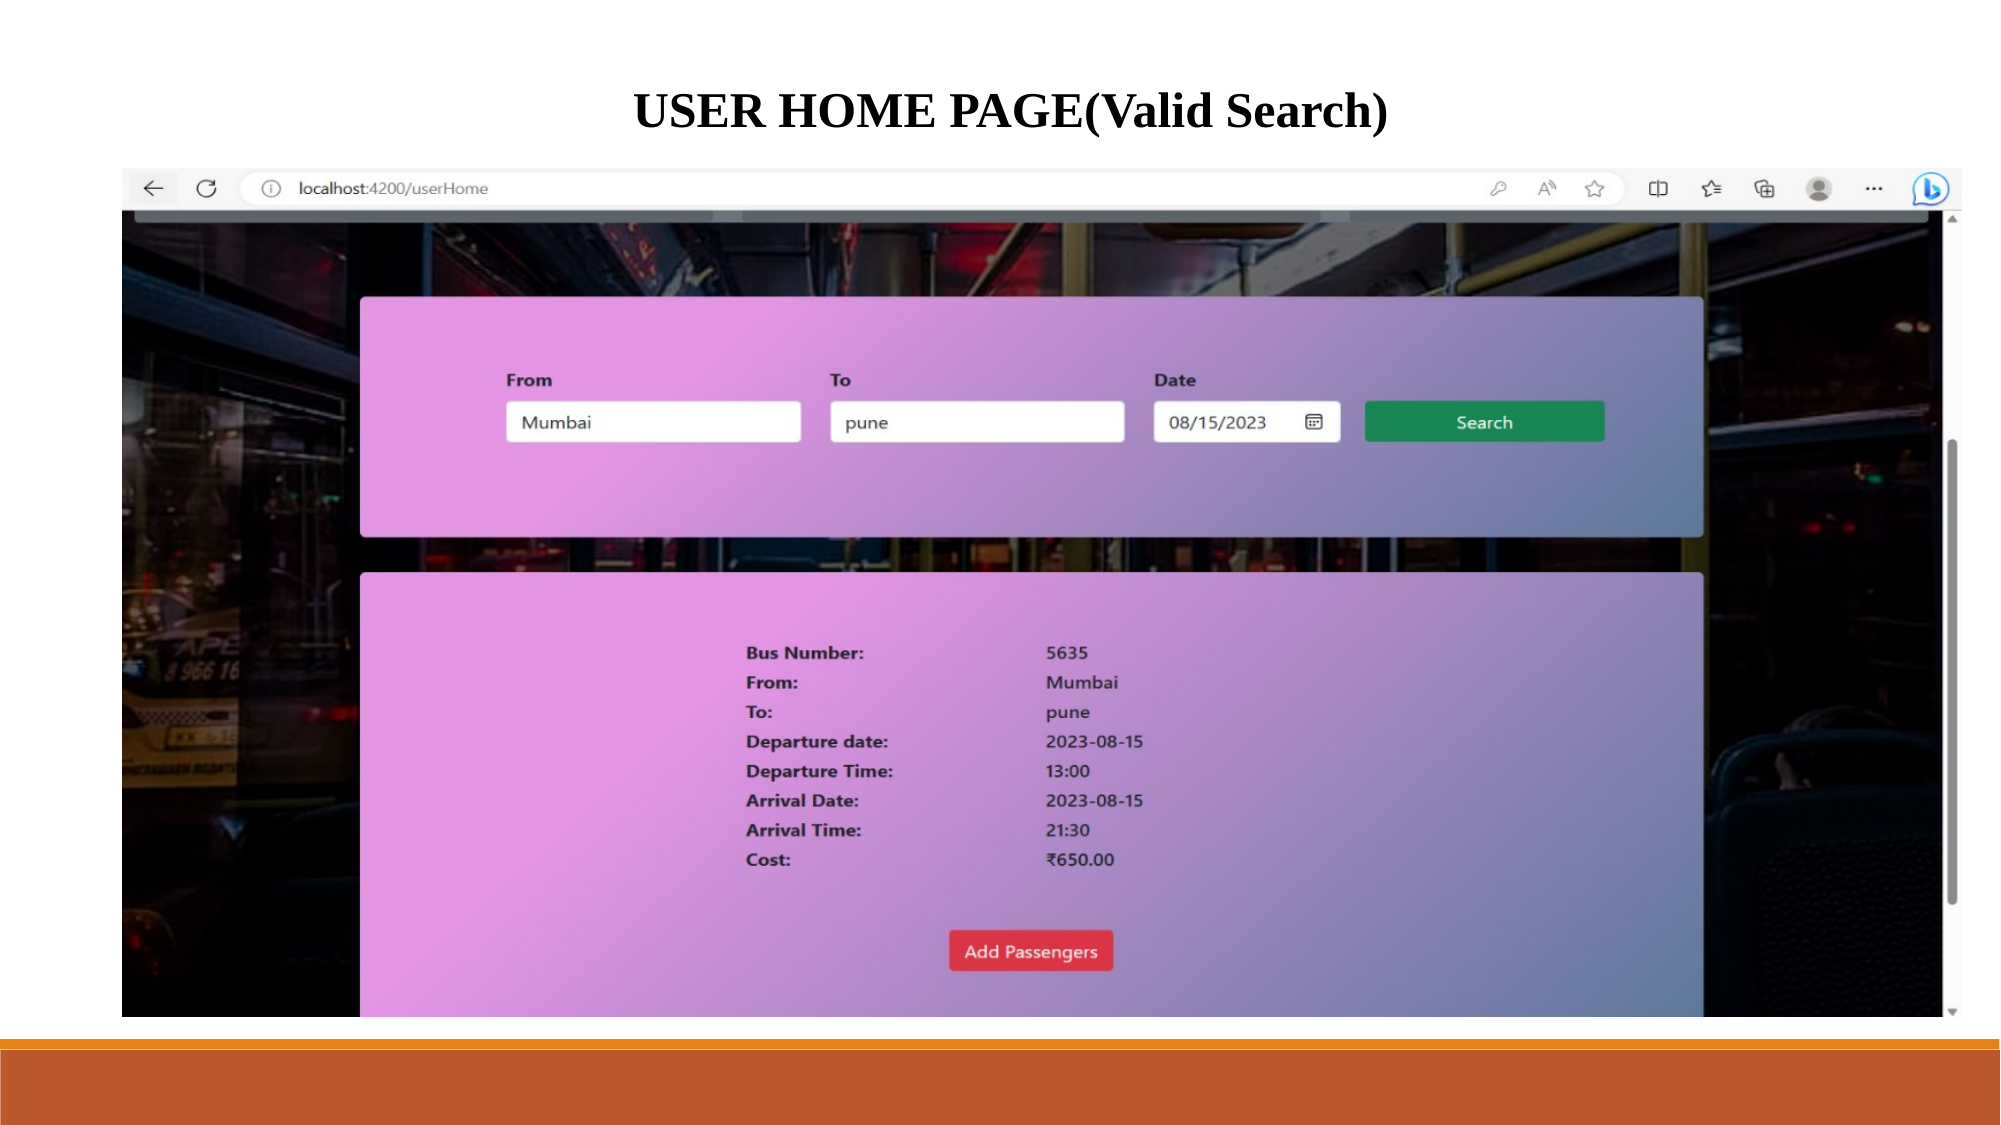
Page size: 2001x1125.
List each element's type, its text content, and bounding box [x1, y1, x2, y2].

text_box USER HOME PAGE(Valid Search) [384, 70, 1650, 146]
picture [121, 168, 1963, 1017]
